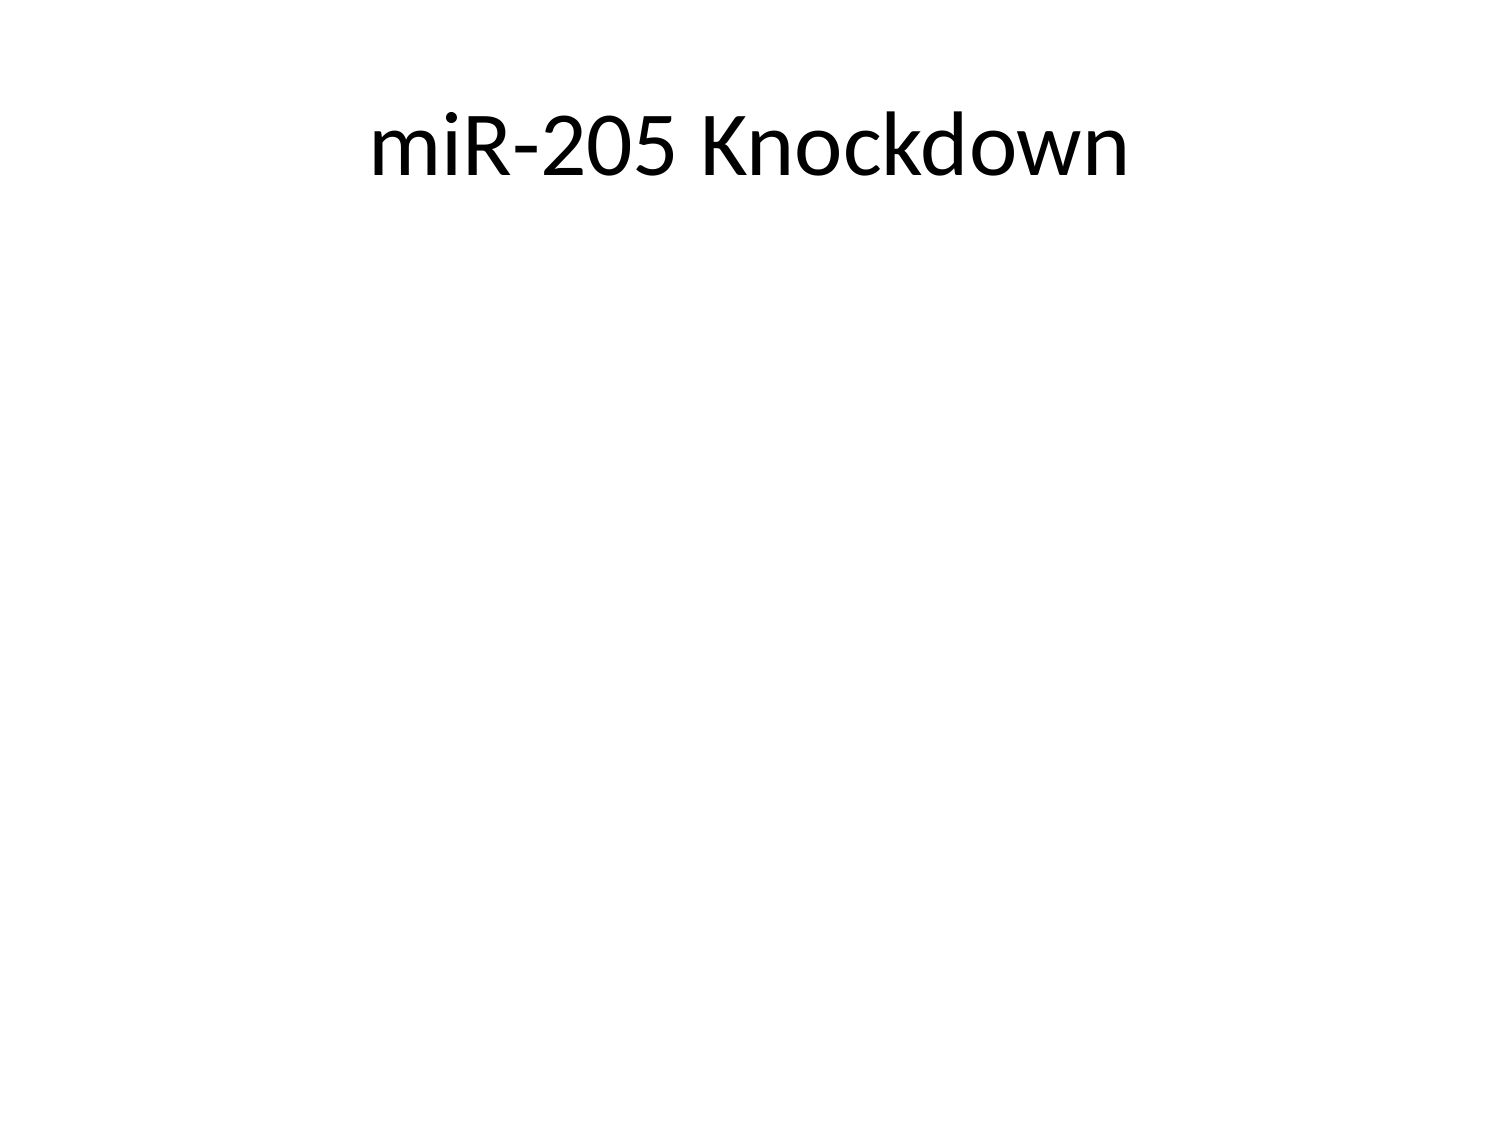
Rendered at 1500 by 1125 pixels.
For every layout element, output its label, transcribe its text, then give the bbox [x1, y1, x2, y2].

title miR-205 Knockdown [75, 45, 1425, 233]
